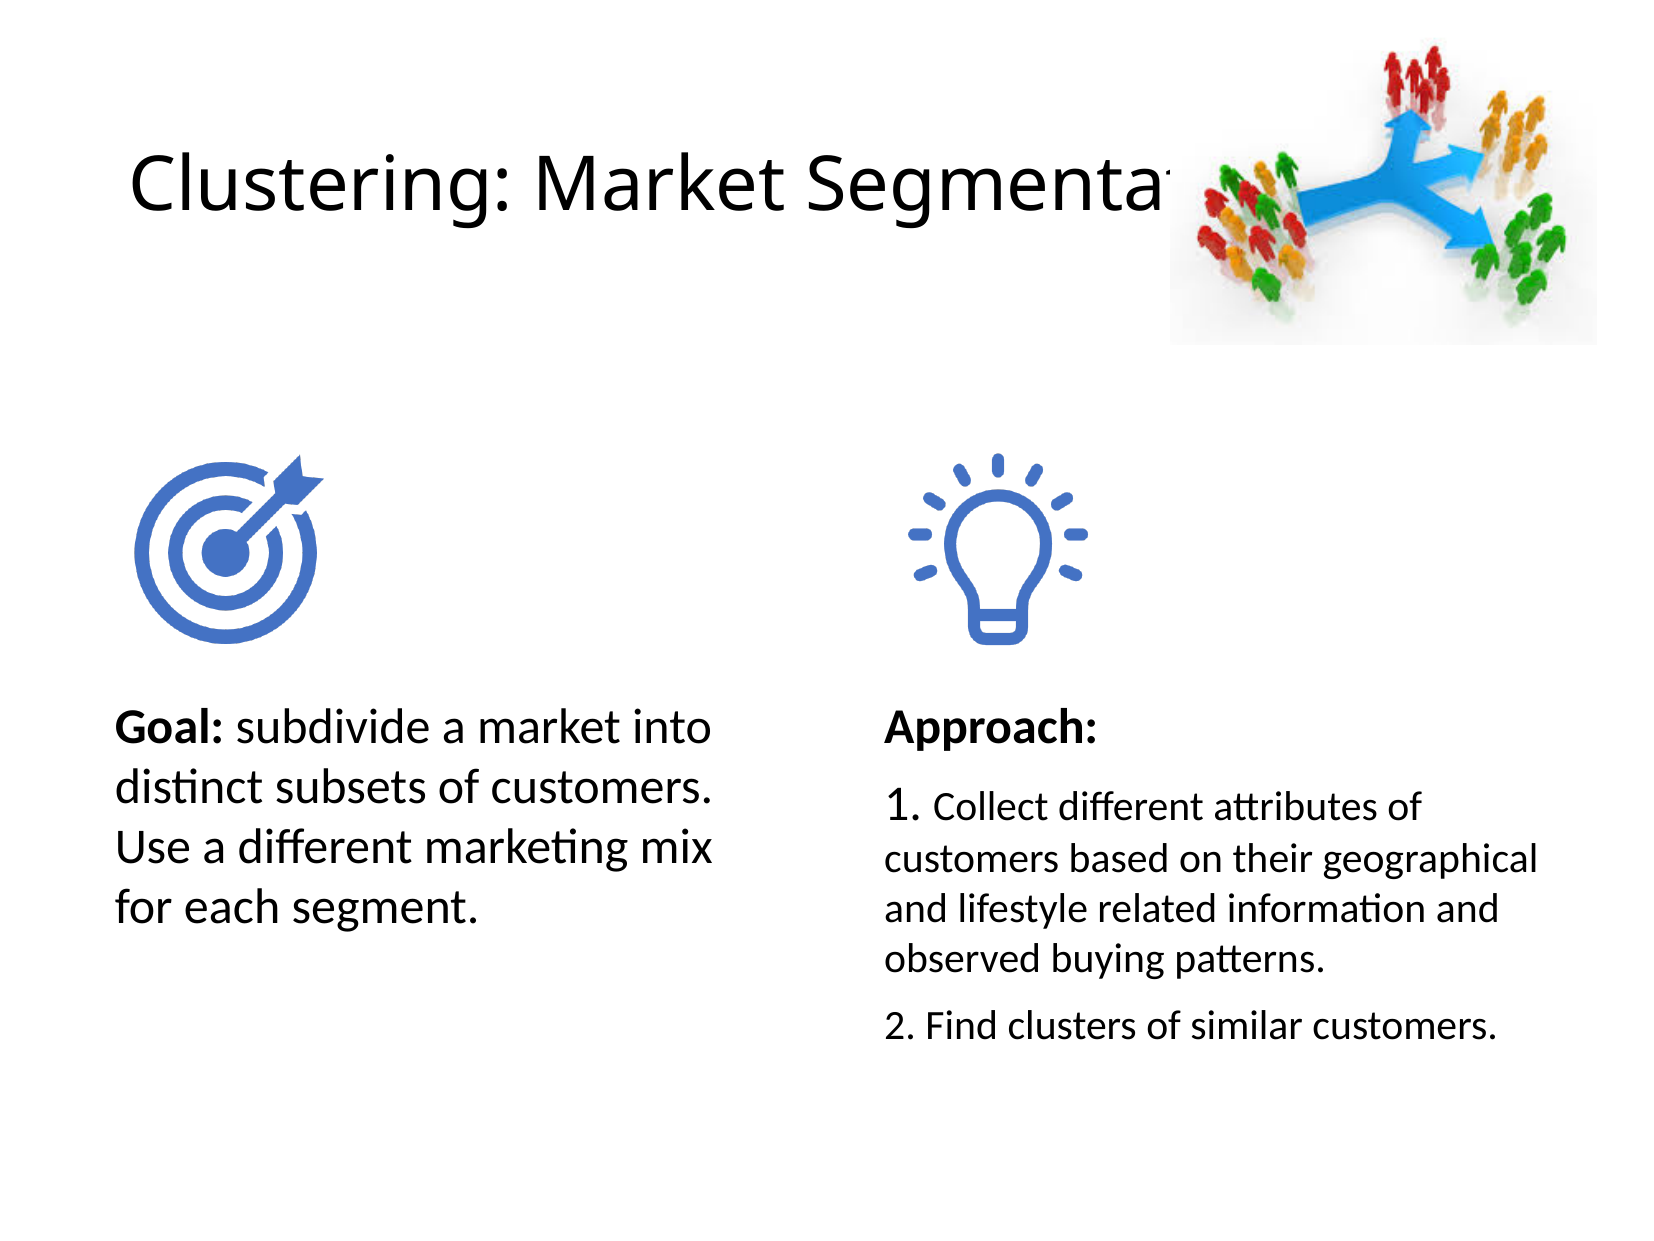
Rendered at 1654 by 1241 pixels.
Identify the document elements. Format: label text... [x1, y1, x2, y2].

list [113, 432, 1540, 1117]
picture [1169, 25, 1597, 346]
title Clustering: Market Segmentation [113, 66, 1169, 306]
